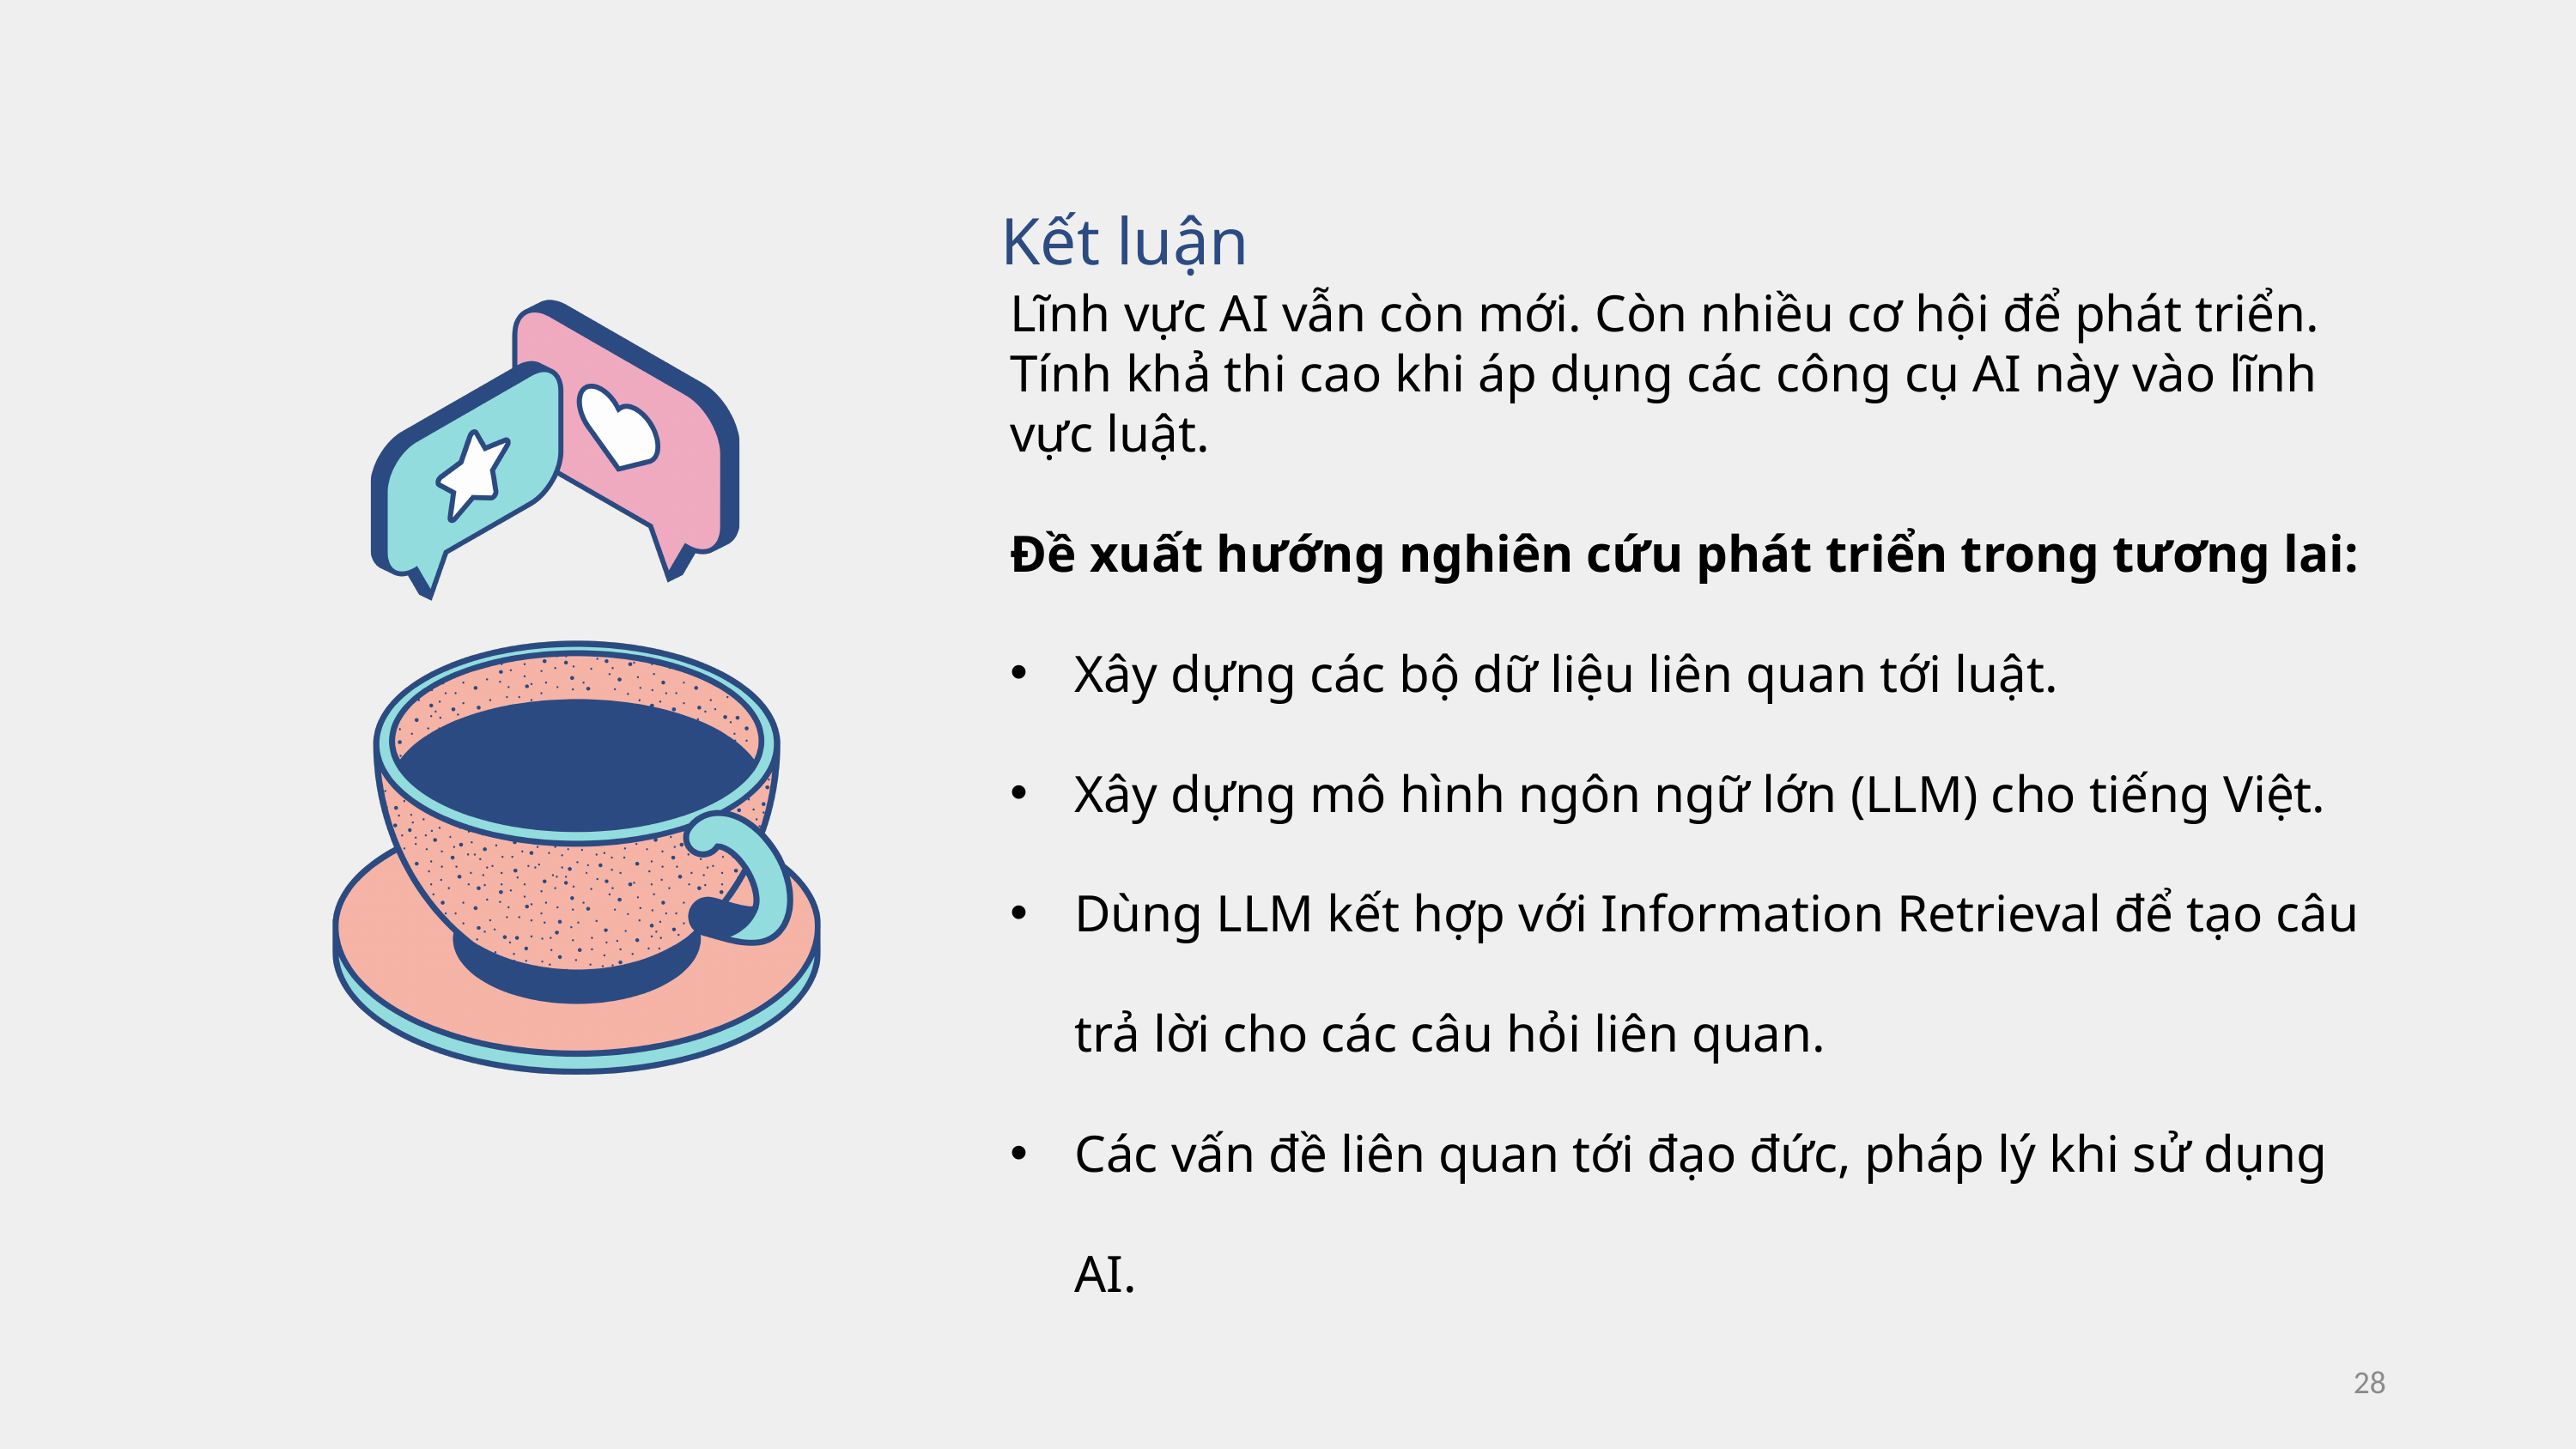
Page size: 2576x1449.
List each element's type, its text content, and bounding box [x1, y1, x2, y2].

text_box [332, 640, 821, 1075]
text_box Lĩnh vực AI vẫn còn mới. Còn nhiều cơ hội để phát triển. Tính khả thi cao khi áp dụng các công cụ AI này vào lĩnh vực luật. Đề xuất hướng nghiên cứu phát triển trong tương lai: Xây dựng các bộ dữ liệu liên quan tới luật. Xây dựng mô hình ngôn ngữ lớn (LLM) cho tiếng Việt. Dùng LLM kết hợp với Information Retrieval để tạo câu trả lời cho các câu hỏi liên quan. Các vấn đề liên quan tới đạo đức, pháp lý khi sử dụng AI. [997, 275, 2399, 1309]
slide_number 28 [1819, 1343, 2399, 1420]
text_box Kết luận [1000, 187, 1982, 275]
text_box [370, 298, 740, 601]
